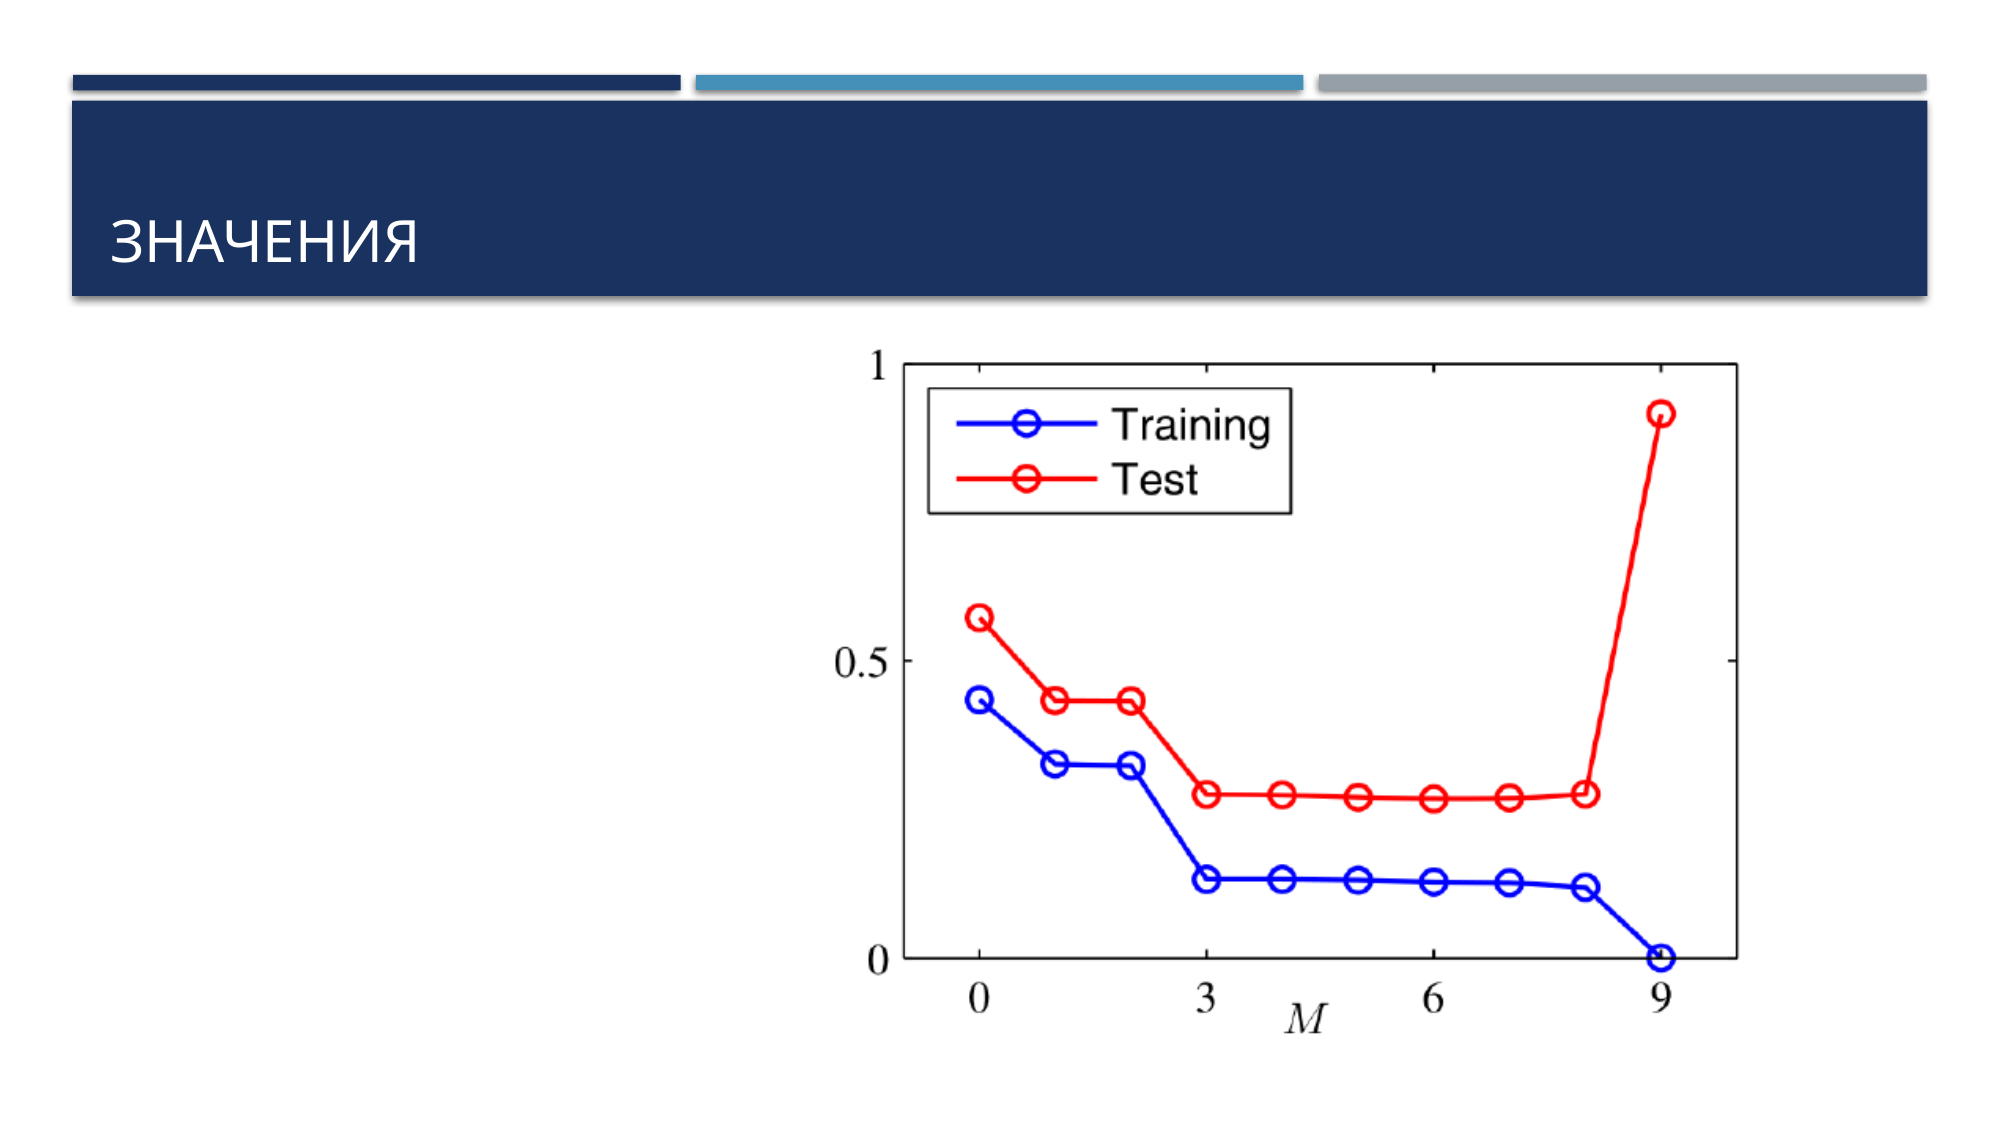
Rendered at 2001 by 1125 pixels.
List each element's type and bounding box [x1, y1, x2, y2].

list [816, 321, 1852, 1072]
